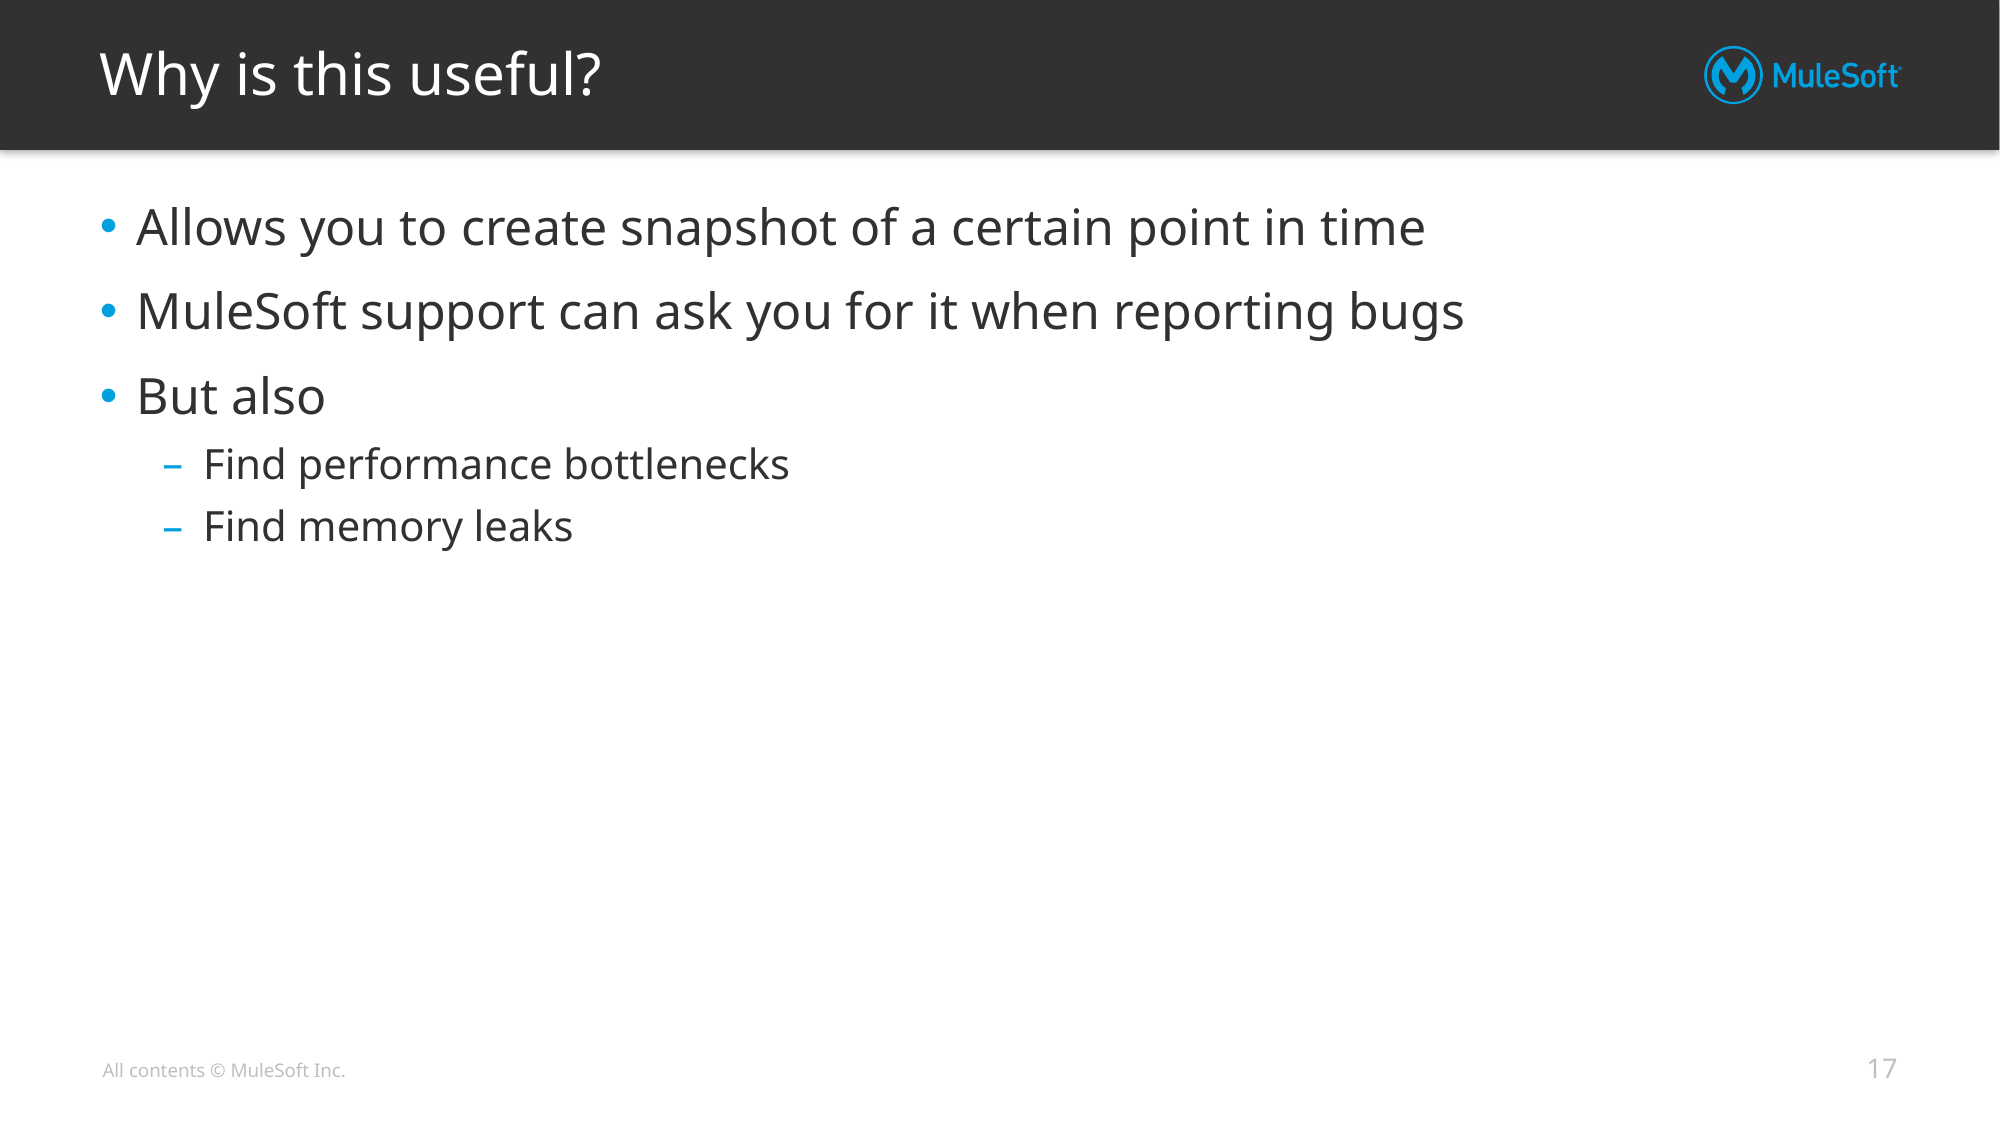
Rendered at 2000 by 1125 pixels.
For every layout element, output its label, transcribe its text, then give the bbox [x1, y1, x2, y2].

slide_number 17 [1785, 1039, 1898, 1100]
list Allows you to create snapshot of a certain point in time MuleSoft support can ask you for it when reporting bugs But also Find performance bottlenecks Find memory leaks [99, 195, 1898, 1019]
title Why is this useful? [99, 0, 1656, 148]
